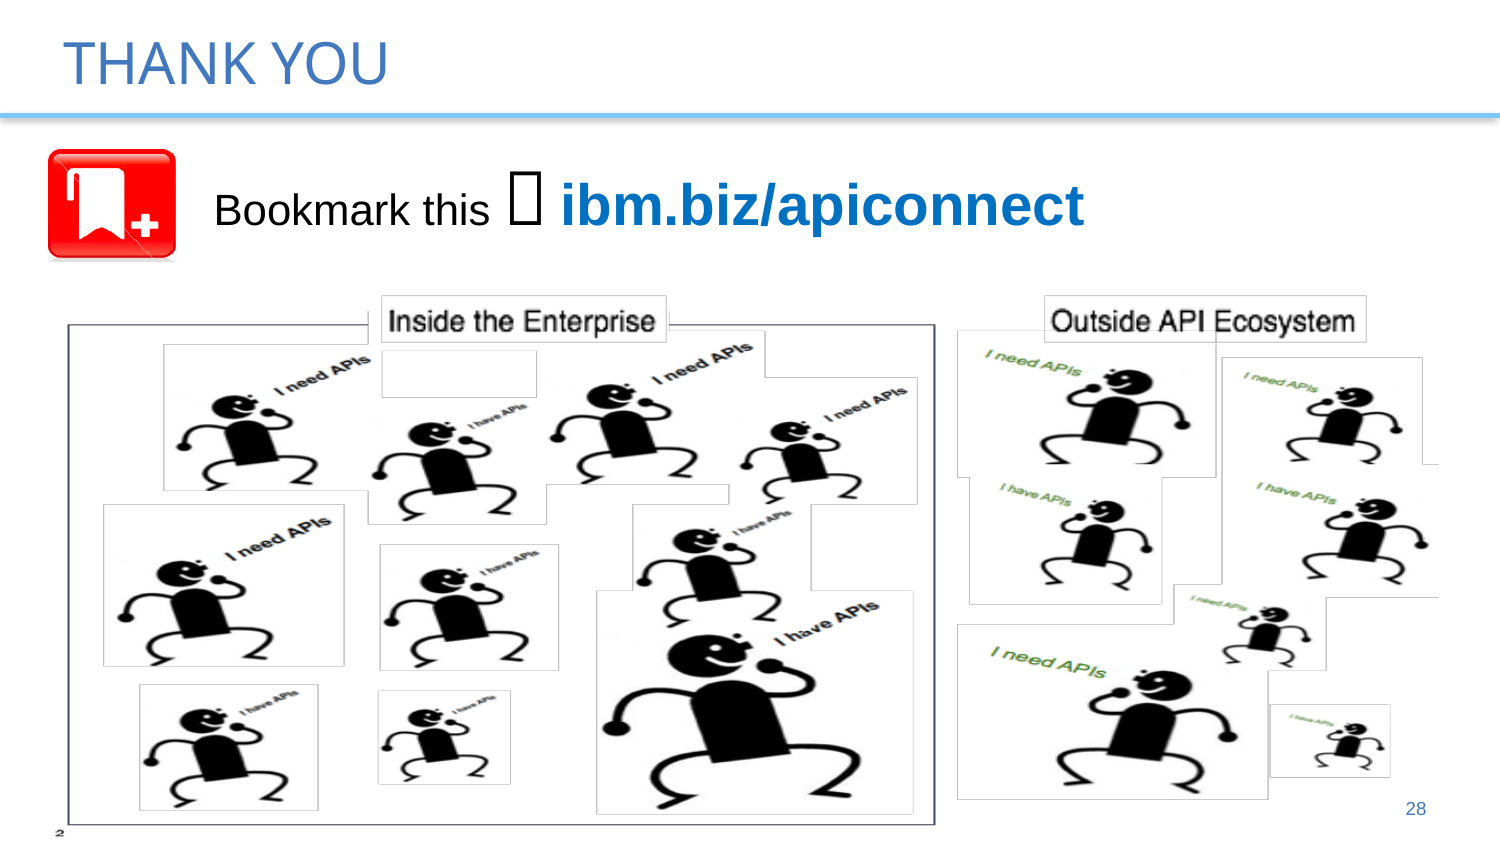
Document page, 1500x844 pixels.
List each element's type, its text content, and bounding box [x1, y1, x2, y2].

text_box Bookmark this  ibm.biz/apiconnect [202, 144, 1397, 246]
picture [47, 293, 1439, 842]
title THANK YOU [48, 7, 1425, 116]
picture [47, 148, 185, 262]
